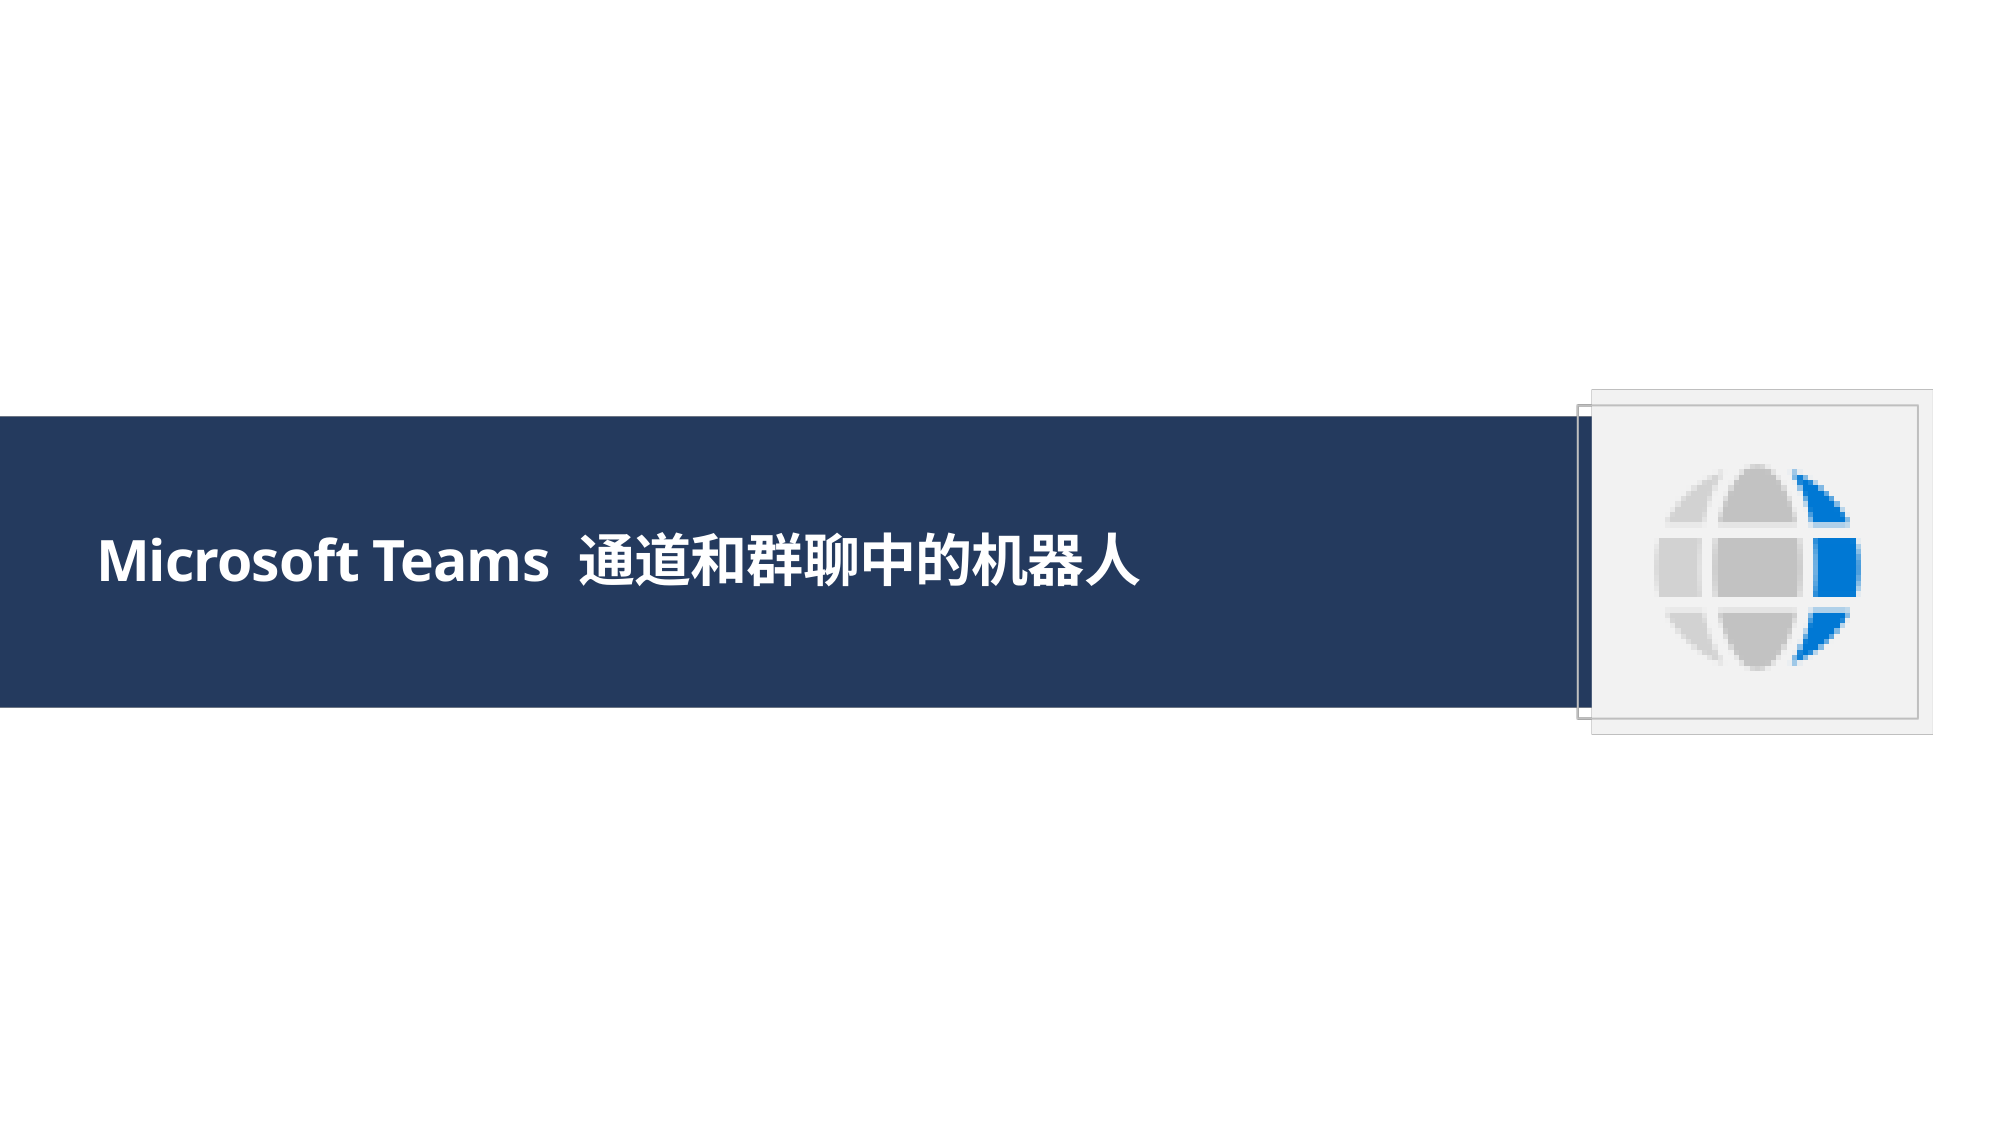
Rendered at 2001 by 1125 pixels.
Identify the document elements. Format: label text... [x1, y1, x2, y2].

picture [0, 0, 2001, 1125]
title Microsoft Teams 通道和群聊中的机器人 [96, 531, 1549, 594]
